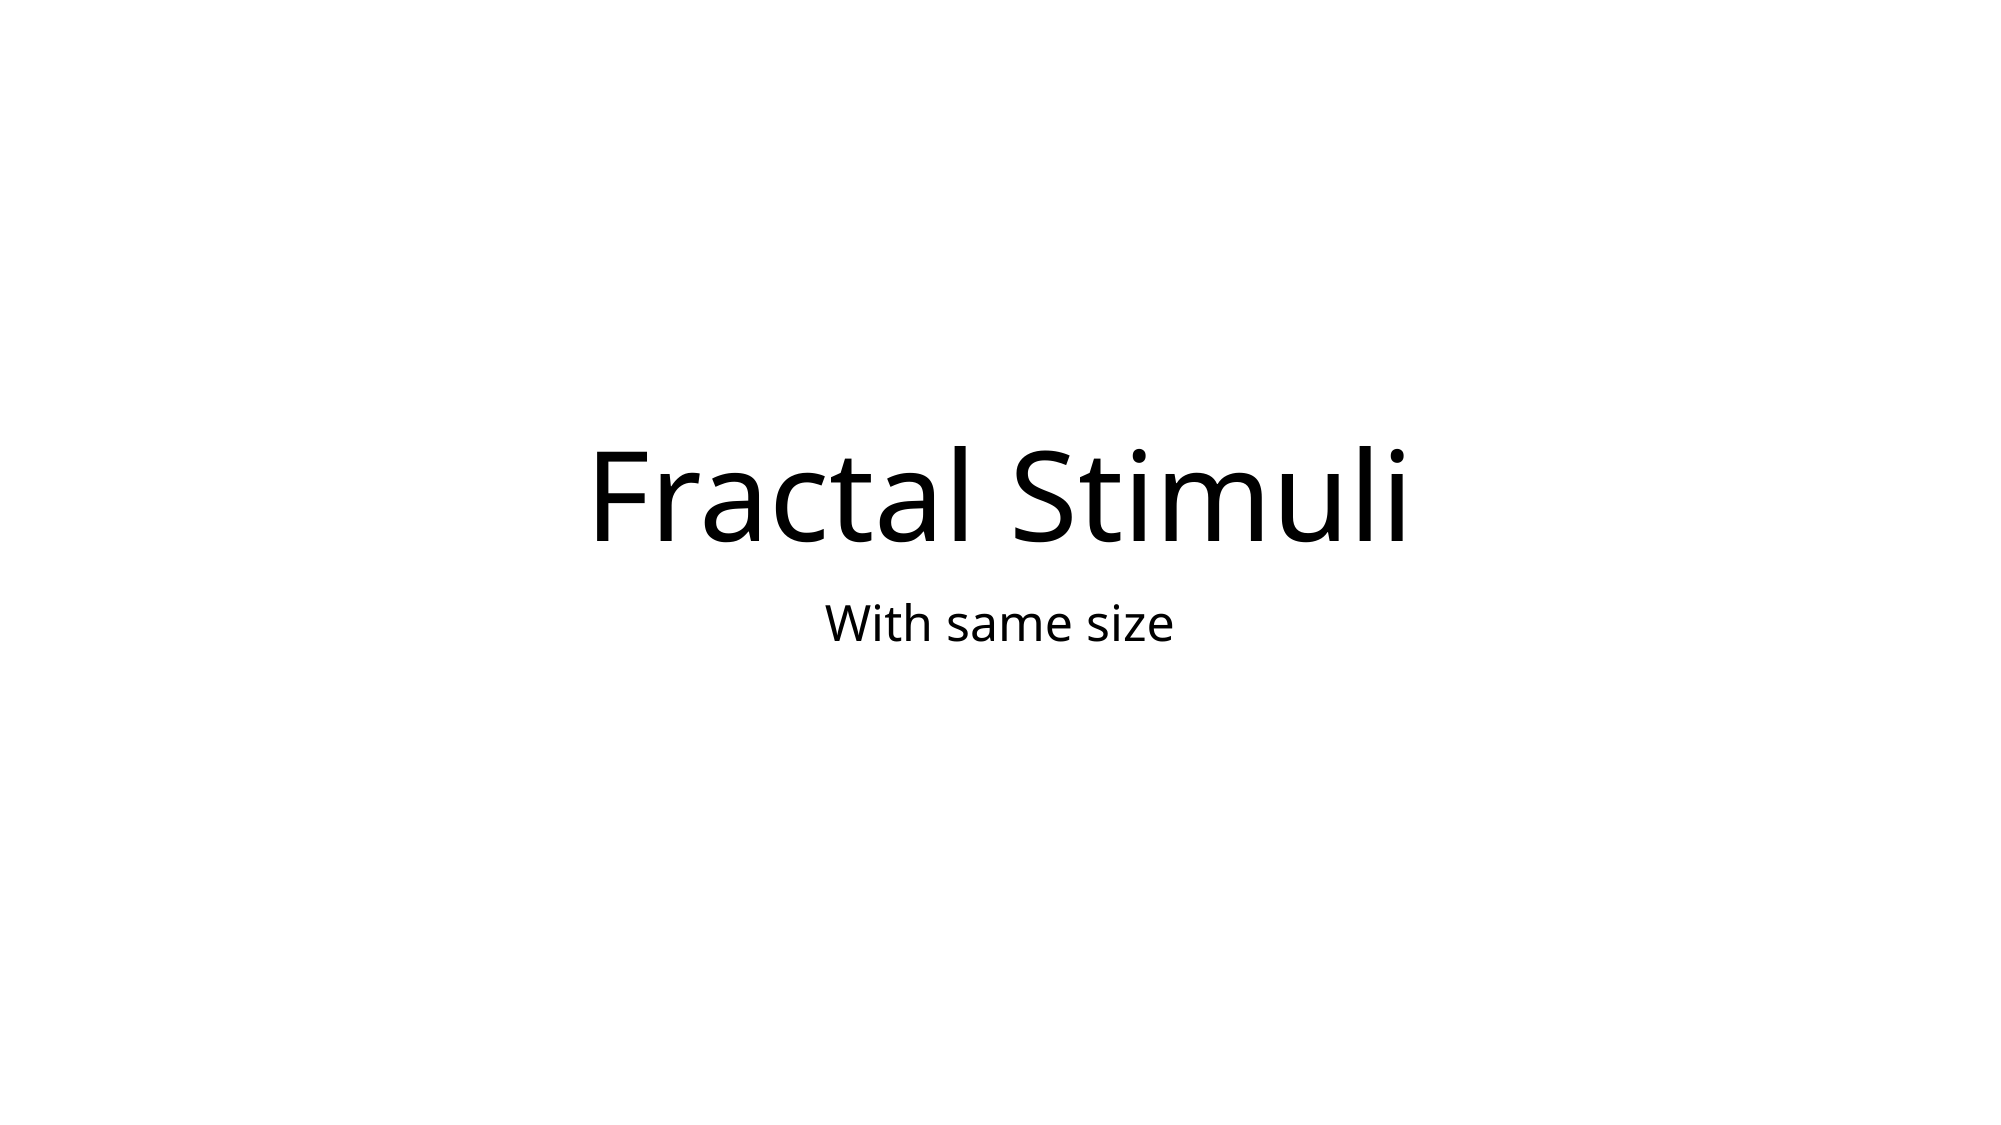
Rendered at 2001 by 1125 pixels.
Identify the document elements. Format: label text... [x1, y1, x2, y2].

subtitle With same size [249, 590, 1750, 863]
title Fractal Stimuli [249, 184, 1750, 576]
